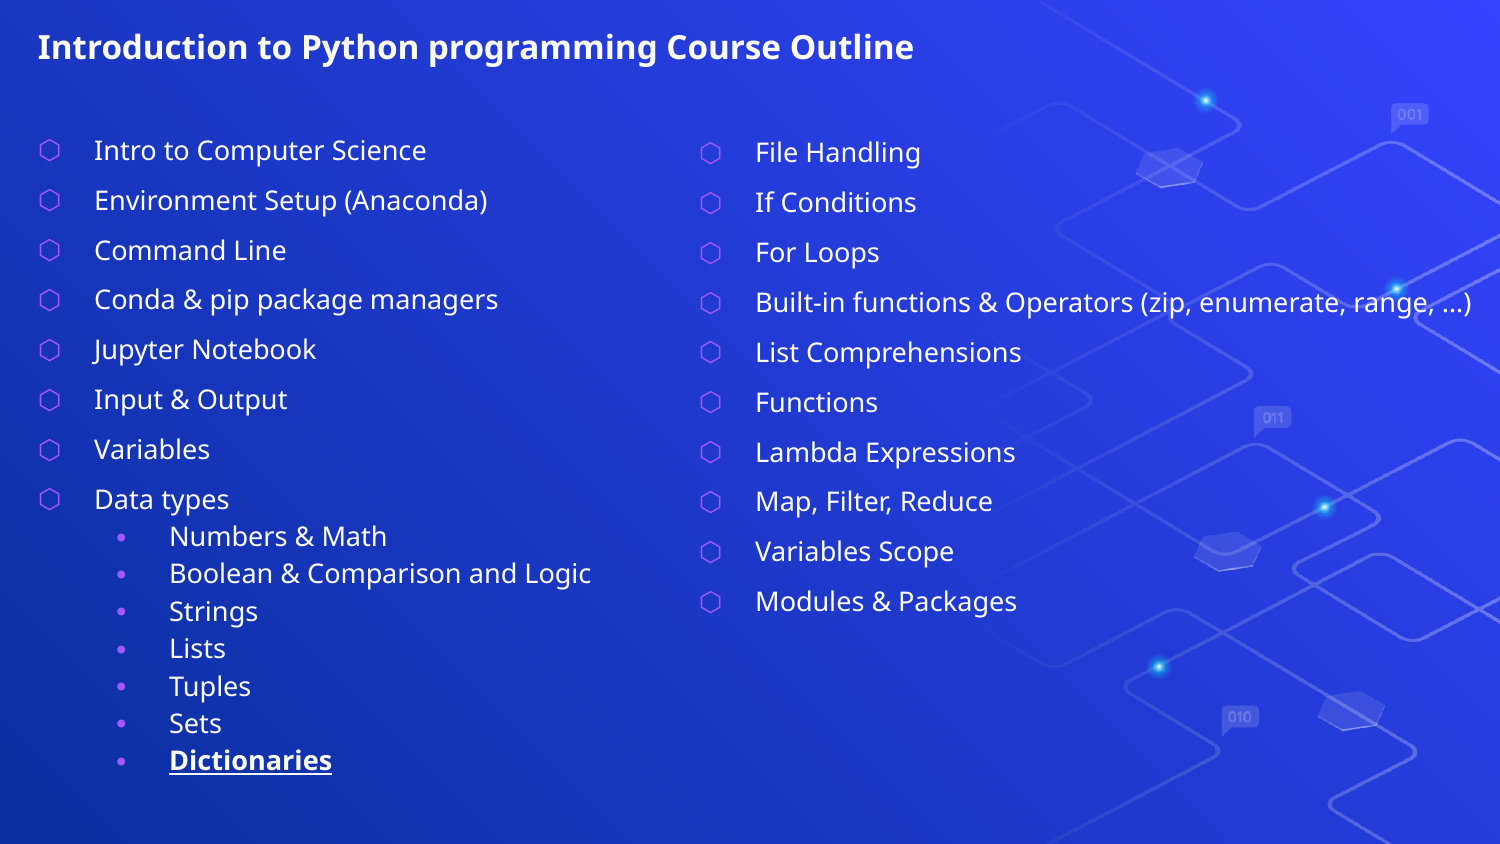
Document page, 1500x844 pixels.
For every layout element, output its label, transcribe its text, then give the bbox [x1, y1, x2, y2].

list Introduction to Python programming Course Outline Intro to Computer Science Environment Setup (Anaconda) Command Line Conda & pip package managers Jupyter Notebook Input & Output Variables Data types Numbers & Math Boolean & Comparison and Logic Strings Lists Tuples Sets Dictionaries [37, 20, 1393, 373]
picture [0, 0, 1500, 844]
text_box File Handling If Conditions For Loops Built-in functions & Operators (zip, enumerate, range, …) List Comprehensions Functions Lambda Expressions Map, Filter, Reduce Variables Scope Modules & Packages [698, 86, 1500, 439]
